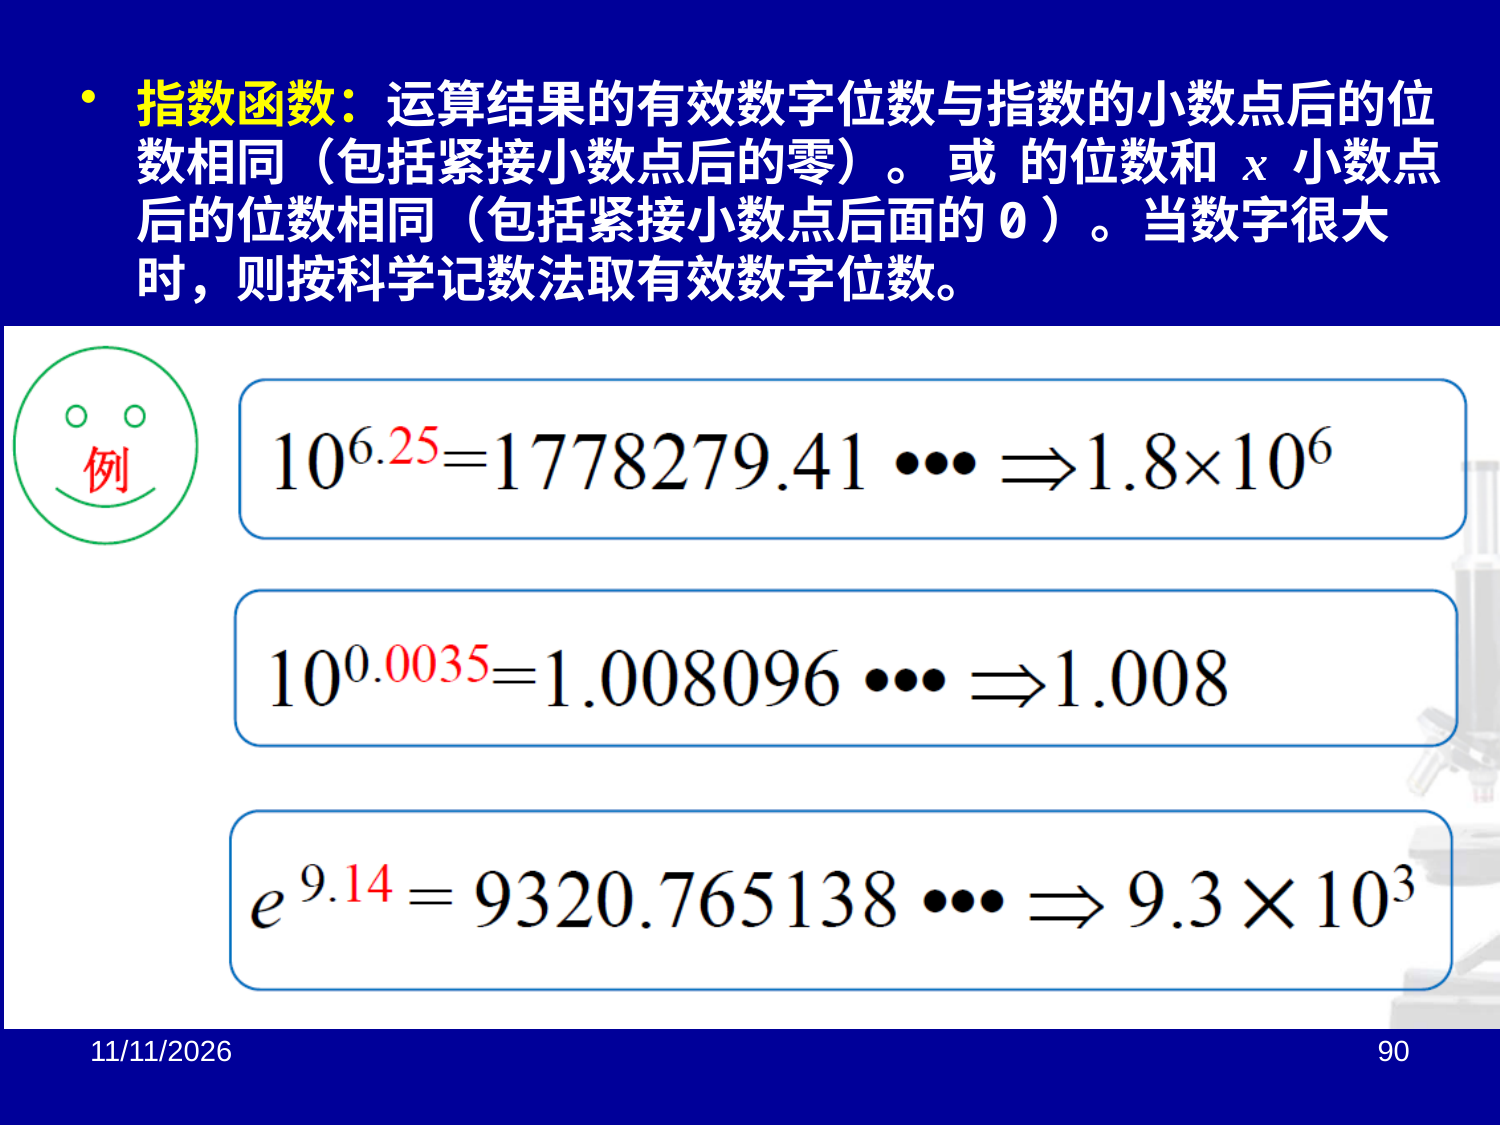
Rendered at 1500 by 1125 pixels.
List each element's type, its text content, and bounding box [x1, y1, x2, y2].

slide_number 90 [1074, 1038, 1425, 1103]
picture [4, 325, 1500, 1029]
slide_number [75, 1038, 425, 1103]
